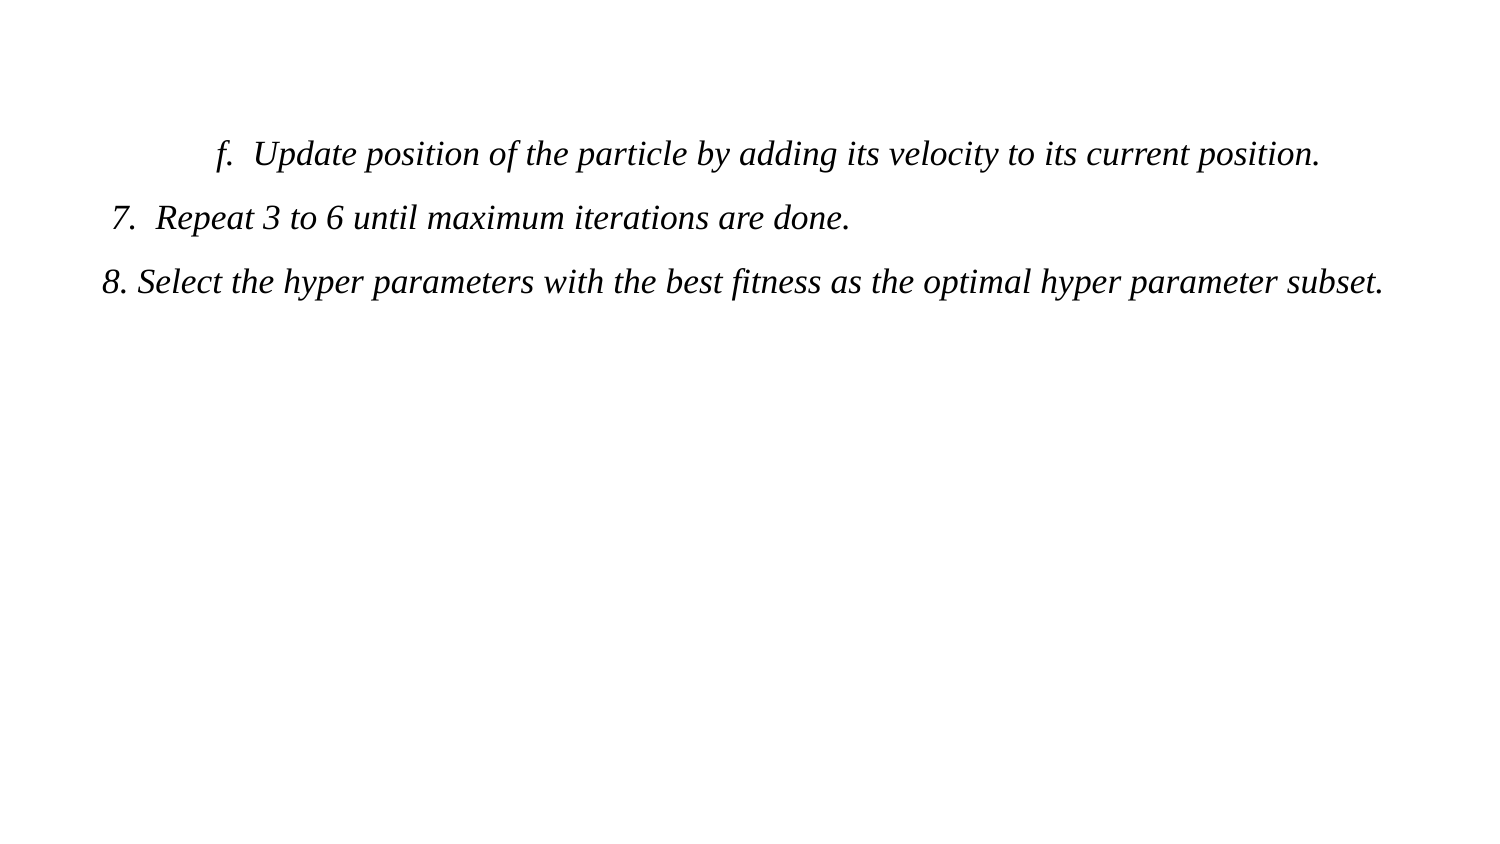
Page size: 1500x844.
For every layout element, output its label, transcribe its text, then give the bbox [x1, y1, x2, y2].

list f. Update position of the particle by adding its velocity to its current position. 7. Repeat 3 to 6 until maximum iterations are done. 8. Select the hyper parameters with the best fitness as the optimal hyper parameter subset. [51, 94, 1449, 750]
